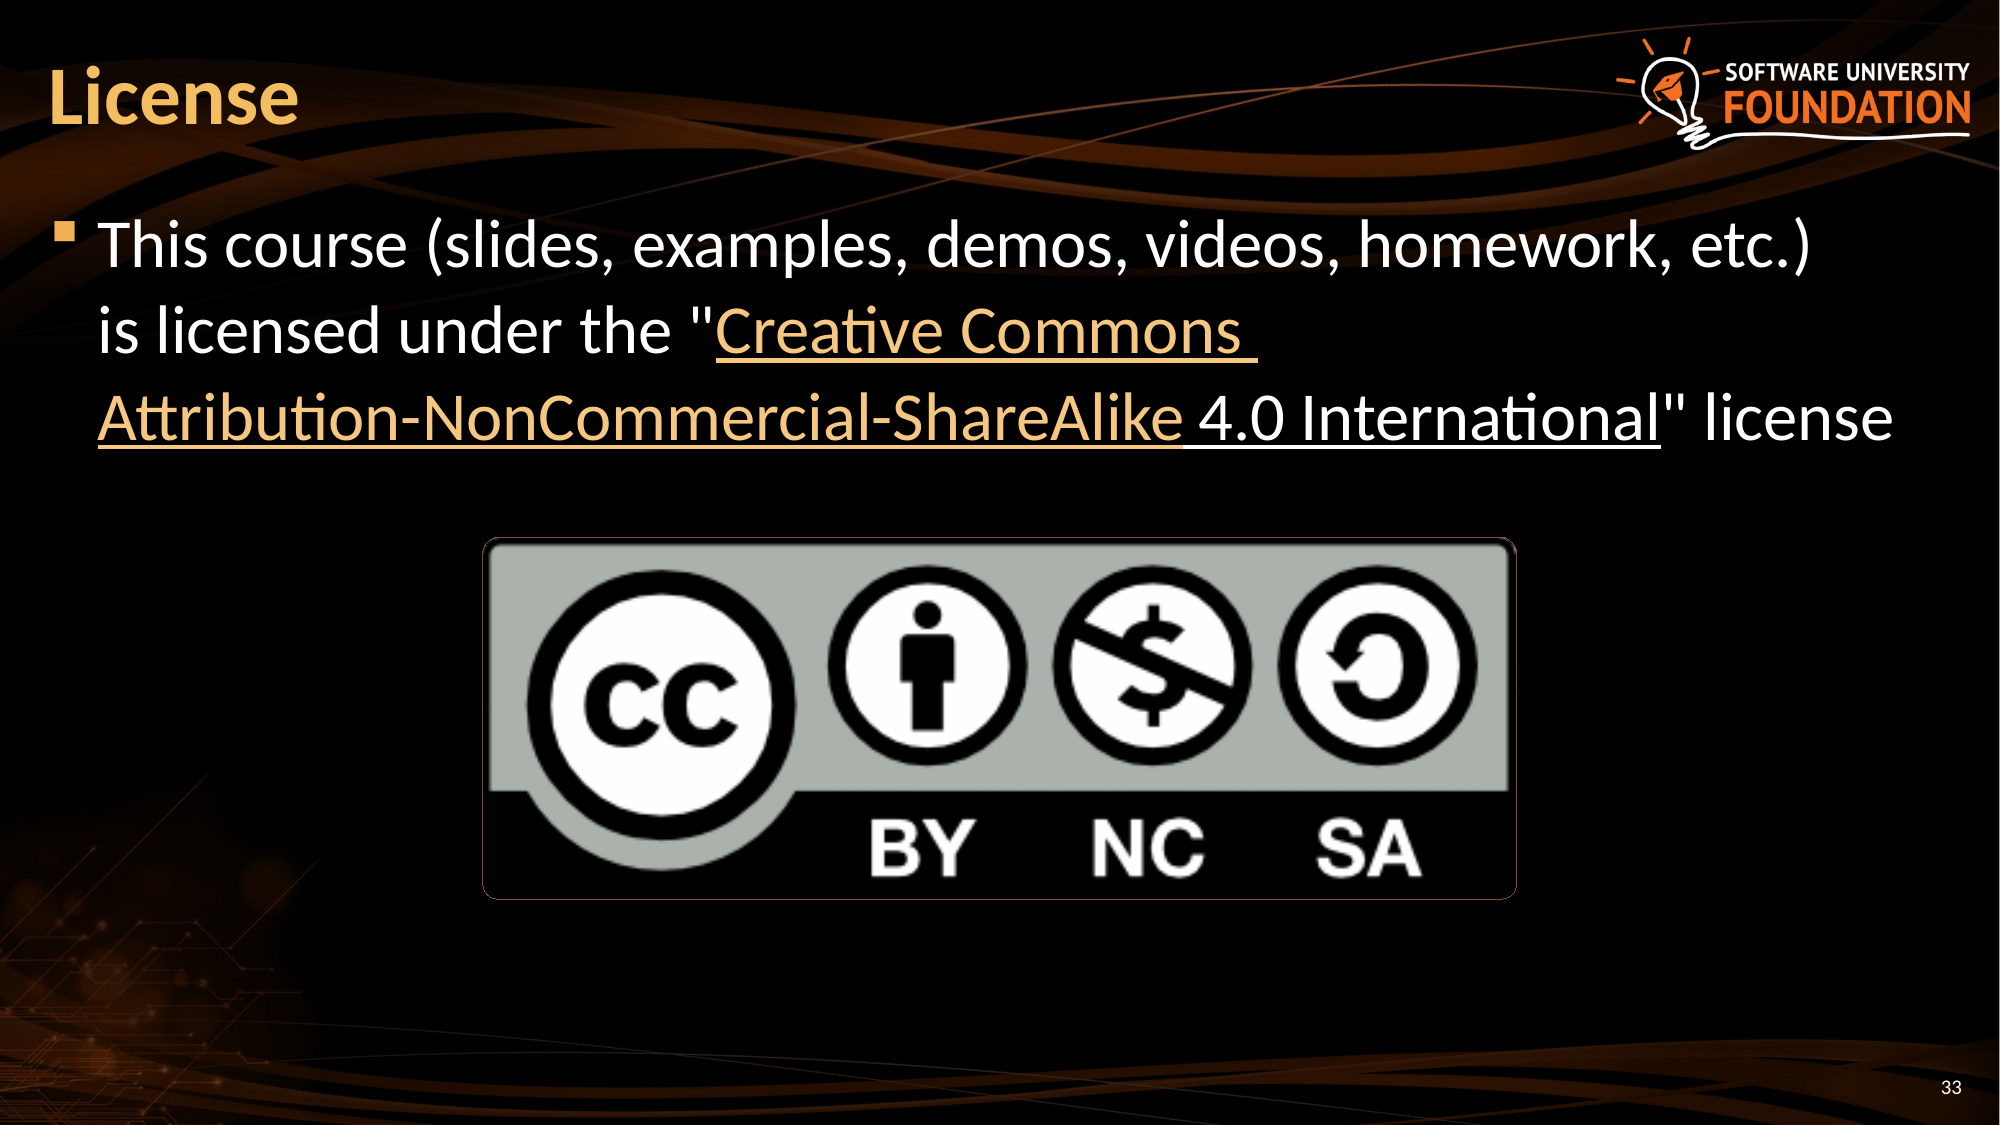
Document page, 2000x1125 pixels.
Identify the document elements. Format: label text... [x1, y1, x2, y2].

picture [0, 0, 2000, 1125]
title License [30, 6, 1602, 189]
list This course (slides, examples, demos, videos, homework, etc.) is licensed under the "Creative Commons Attribution-NonCommercial-ShareAlike 4.0 International" license [31, 188, 1968, 484]
slide_number 33 [1897, 1070, 1968, 1103]
